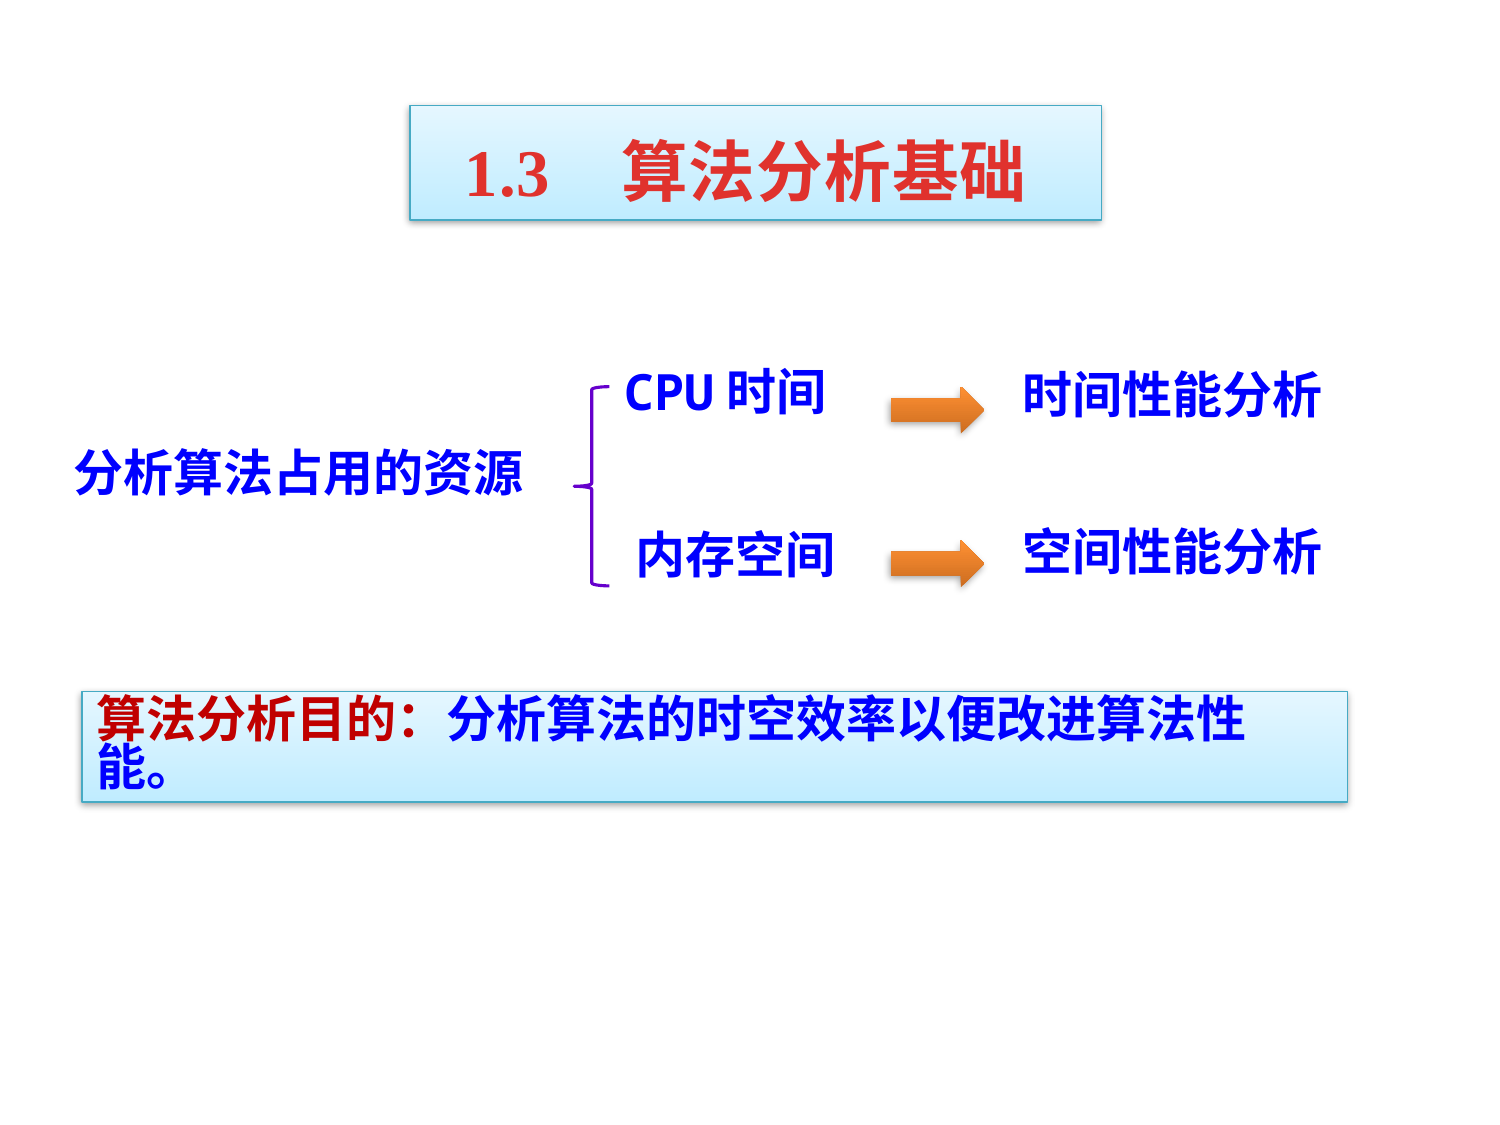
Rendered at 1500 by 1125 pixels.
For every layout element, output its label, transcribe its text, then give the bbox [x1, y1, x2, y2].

text_box [574, 386, 610, 586]
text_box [890, 367, 1430, 450]
text_box 分析算法占用的资源 [58, 445, 563, 508]
text_box CPU时间 [609, 364, 868, 428]
text_box 1.3 算法分析基础 [409, 105, 1102, 221]
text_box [890, 524, 1430, 608]
text_box 内存空间 [621, 527, 868, 591]
text_box 算法分析目的：分析算法的时空效率以便改进算法性能。 [81, 691, 1348, 803]
